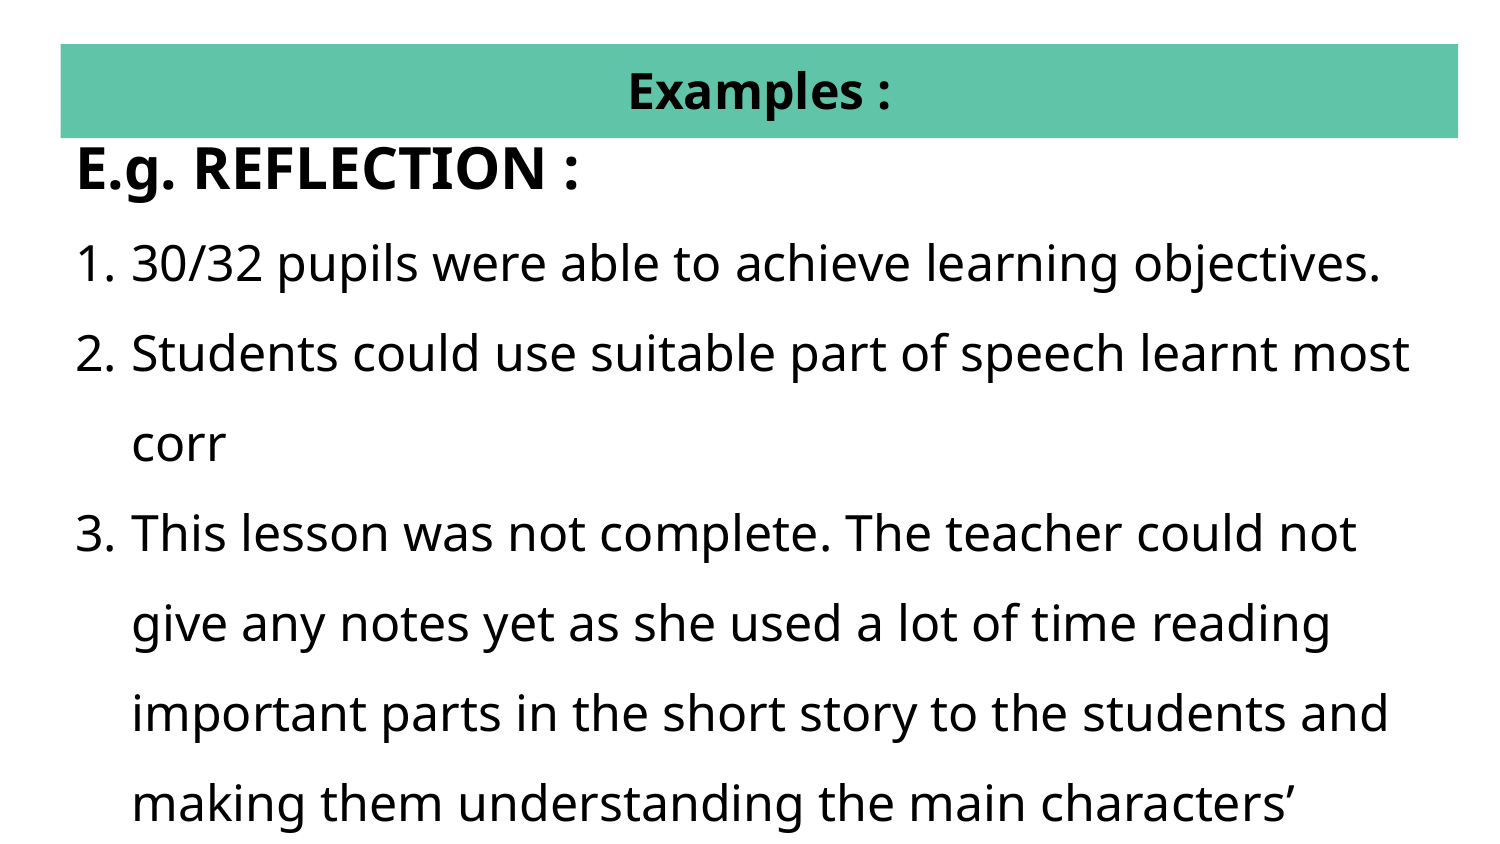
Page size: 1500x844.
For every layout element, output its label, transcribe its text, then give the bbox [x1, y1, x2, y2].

text_box E.g. REFLECTION : 30/32 pupils were able to achieve learning objectives. Students could use suitable part of speech learnt most corr This lesson was not complete. The teacher could not give any notes yet as she used a lot of time reading important parts in the short story to the students and making them understanding the main characters’ problems. This will be continued on Tuesday. [60, 123, 1459, 844]
title Examples : [60, 44, 1459, 123]
